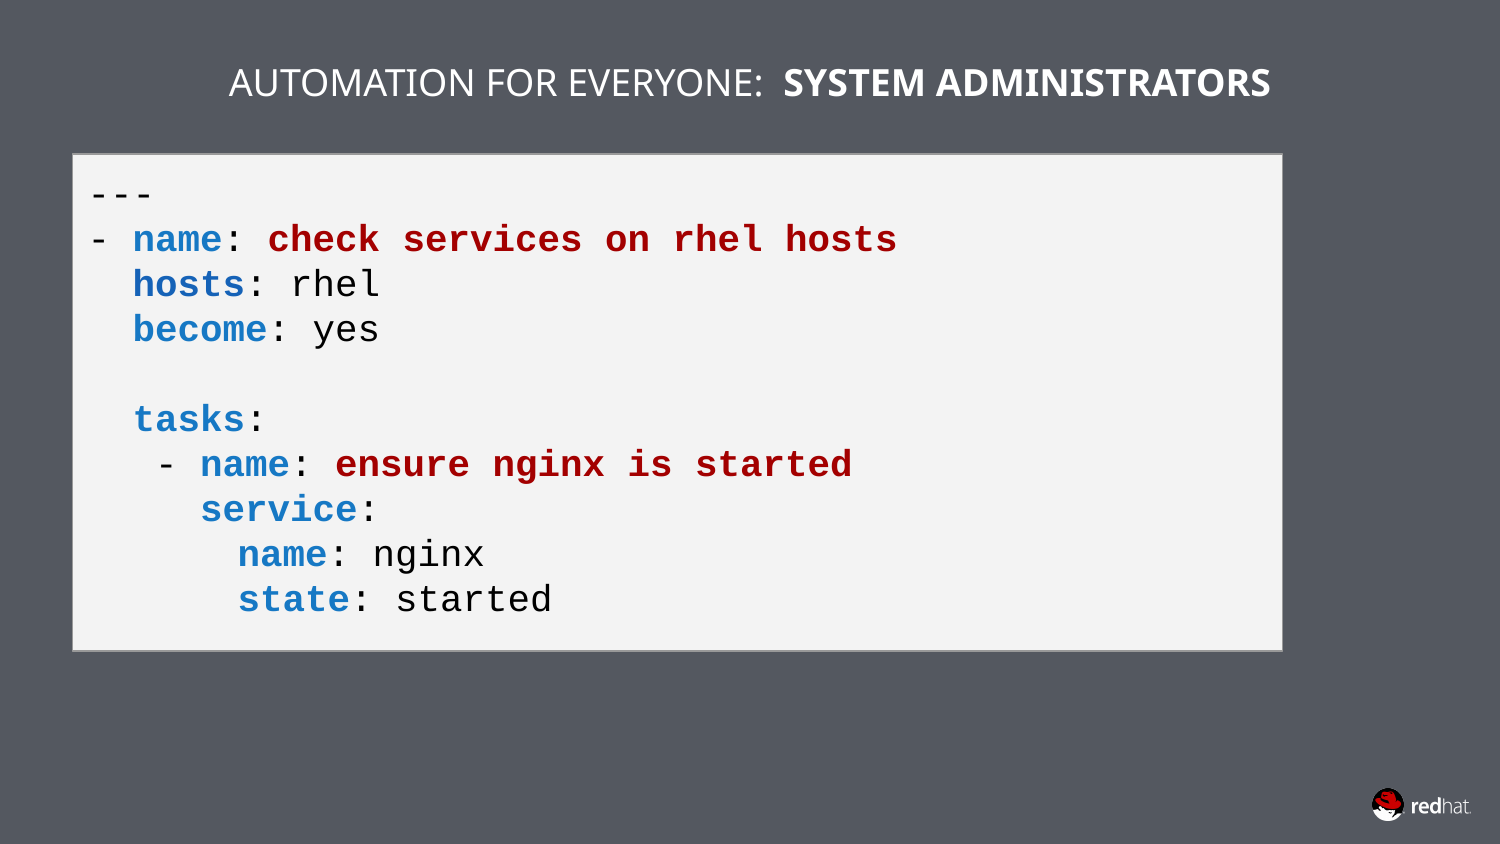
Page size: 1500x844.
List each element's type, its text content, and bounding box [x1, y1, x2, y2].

text_box --- - name: check services on rhel hosts hosts: rhel become: yes tasks: - name: ensure nginx is started service: name: nginx state: started [72, 154, 1283, 652]
picture [1372, 788, 1471, 821]
text_box AUTOMATION FOR EVERYONE: SYSTEM ADMINISTRATORS [0, 44, 1500, 115]
